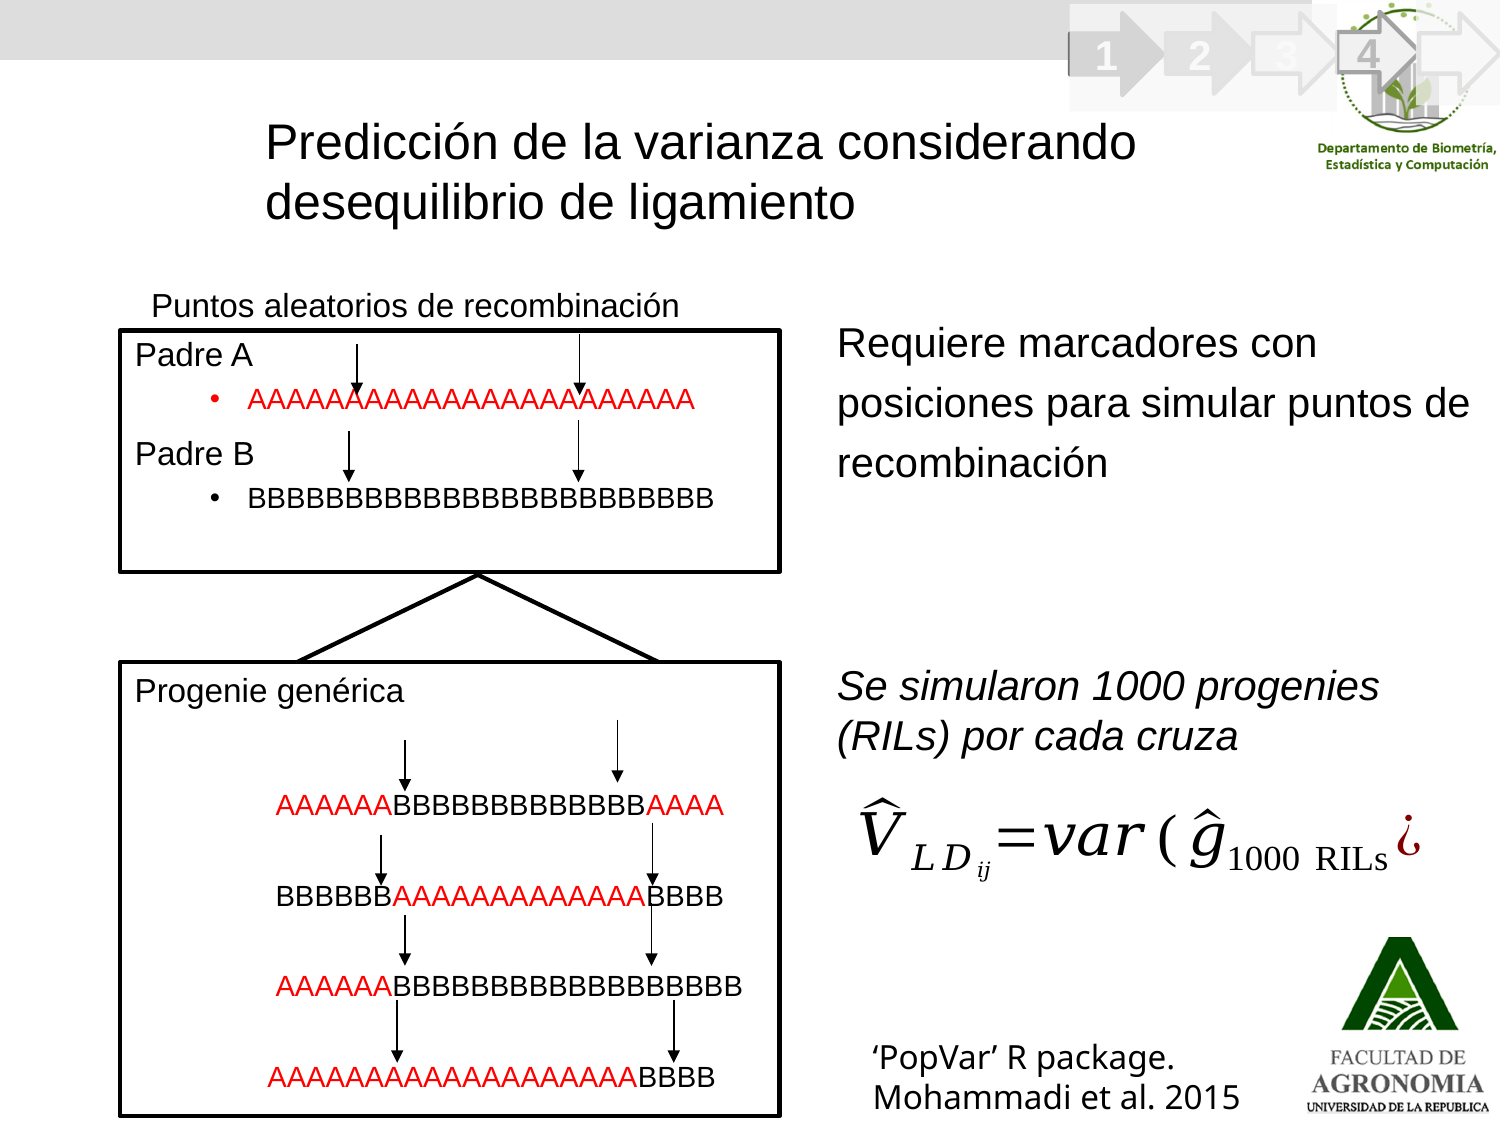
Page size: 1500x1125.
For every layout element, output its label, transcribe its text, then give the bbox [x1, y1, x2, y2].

picture [1423, 112, 1500, 172]
text_box Se simularon 1000 progenies (RILs) por cada cruza [822, 651, 1500, 766]
text_box Requiere marcadores con posiciones para simular puntos de recombinación [822, 298, 1500, 494]
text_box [119, 276, 780, 573]
text_box Predicción de la varianza considerando desequilibrio de ligamiento [251, 101, 1423, 237]
picture [1290, 937, 1500, 1125]
text_box [298, 582, 658, 659]
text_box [119, 661, 780, 1117]
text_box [1069, 0, 1500, 112]
text_box ‘PopVar’ R package. Mohammadi et al. 2015 [858, 1028, 1423, 1124]
